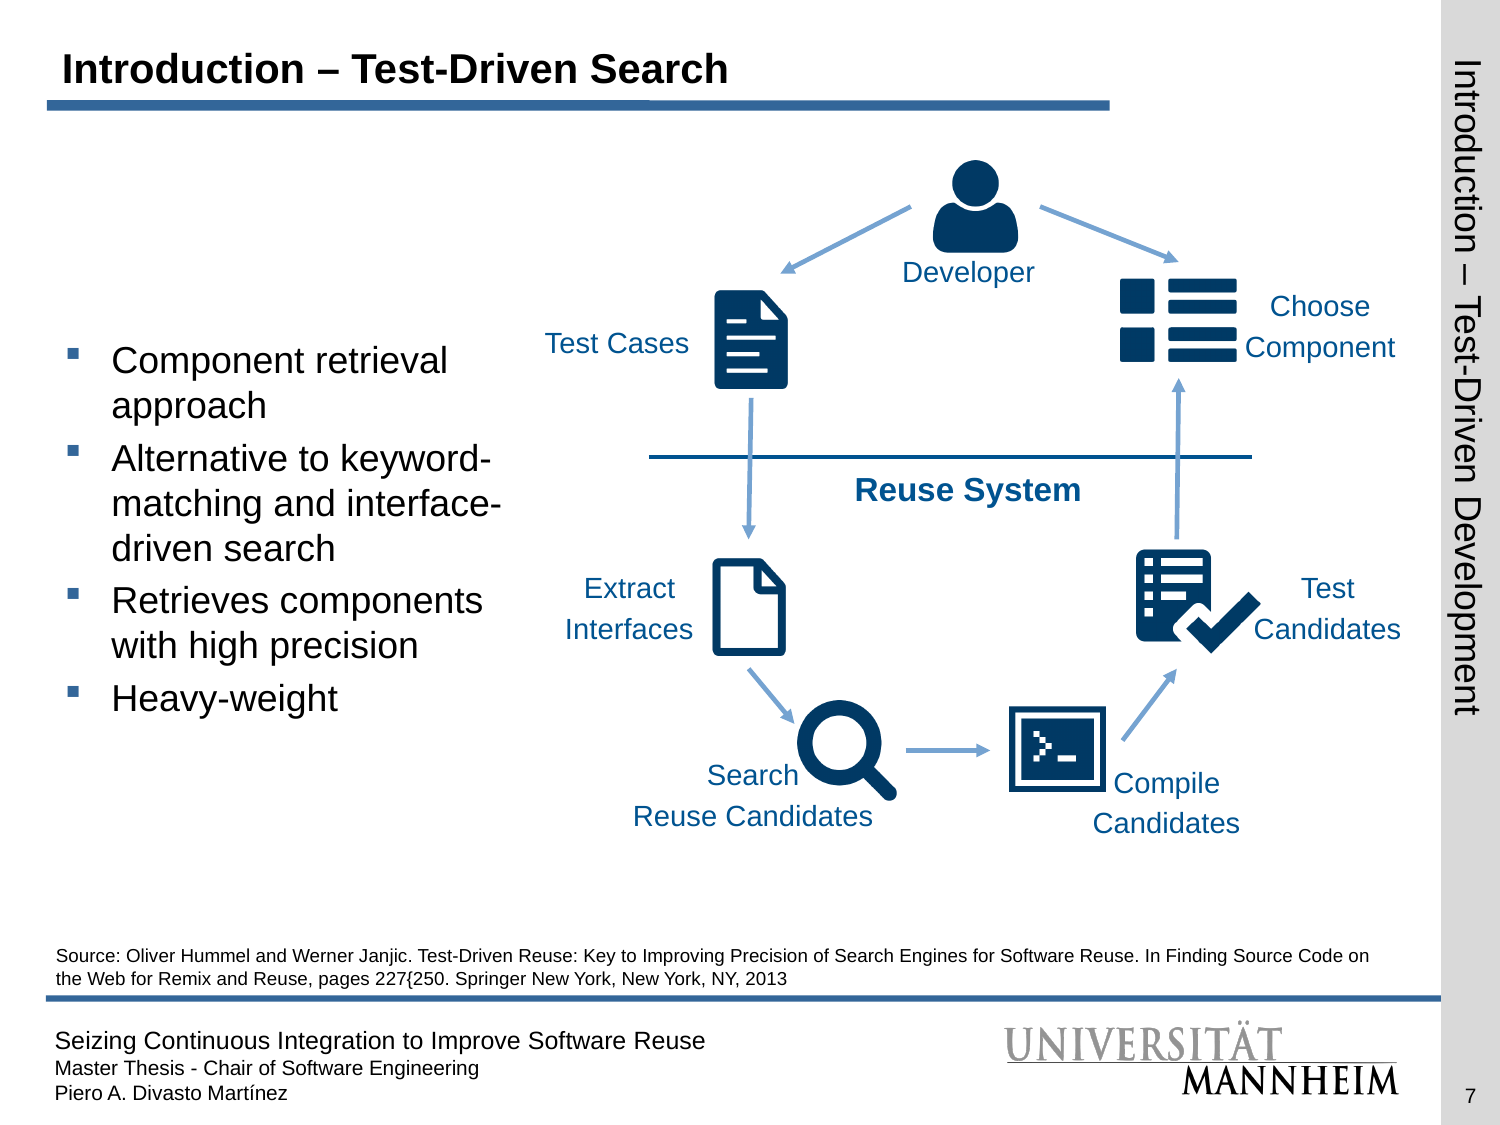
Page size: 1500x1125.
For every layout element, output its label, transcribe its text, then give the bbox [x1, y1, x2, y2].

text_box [540, 160, 1405, 836]
title Introduction – Test-Driven Search [46, 23, 1407, 112]
picture [996, 1017, 1407, 1098]
text_box Source: Oliver Hummel and Werner Janjic. Test-Driven Reuse: Key to Improving Precision of Search Engines for Software Reuse. In Finding Source Code on the Web for Remix and Reuse, pages 227{250. Springer New York, New York, NY, 2013 [41, 936, 1401, 997]
slide_number 7 [1441, 1065, 1500, 1125]
list Introduction – Test-Driven Development [1440, 0, 1500, 985]
text_box Component retrieval approach Alternative to keyword-matching and interface-driven search Retrieves components with high precision Heavy-weight [49, 328, 535, 726]
